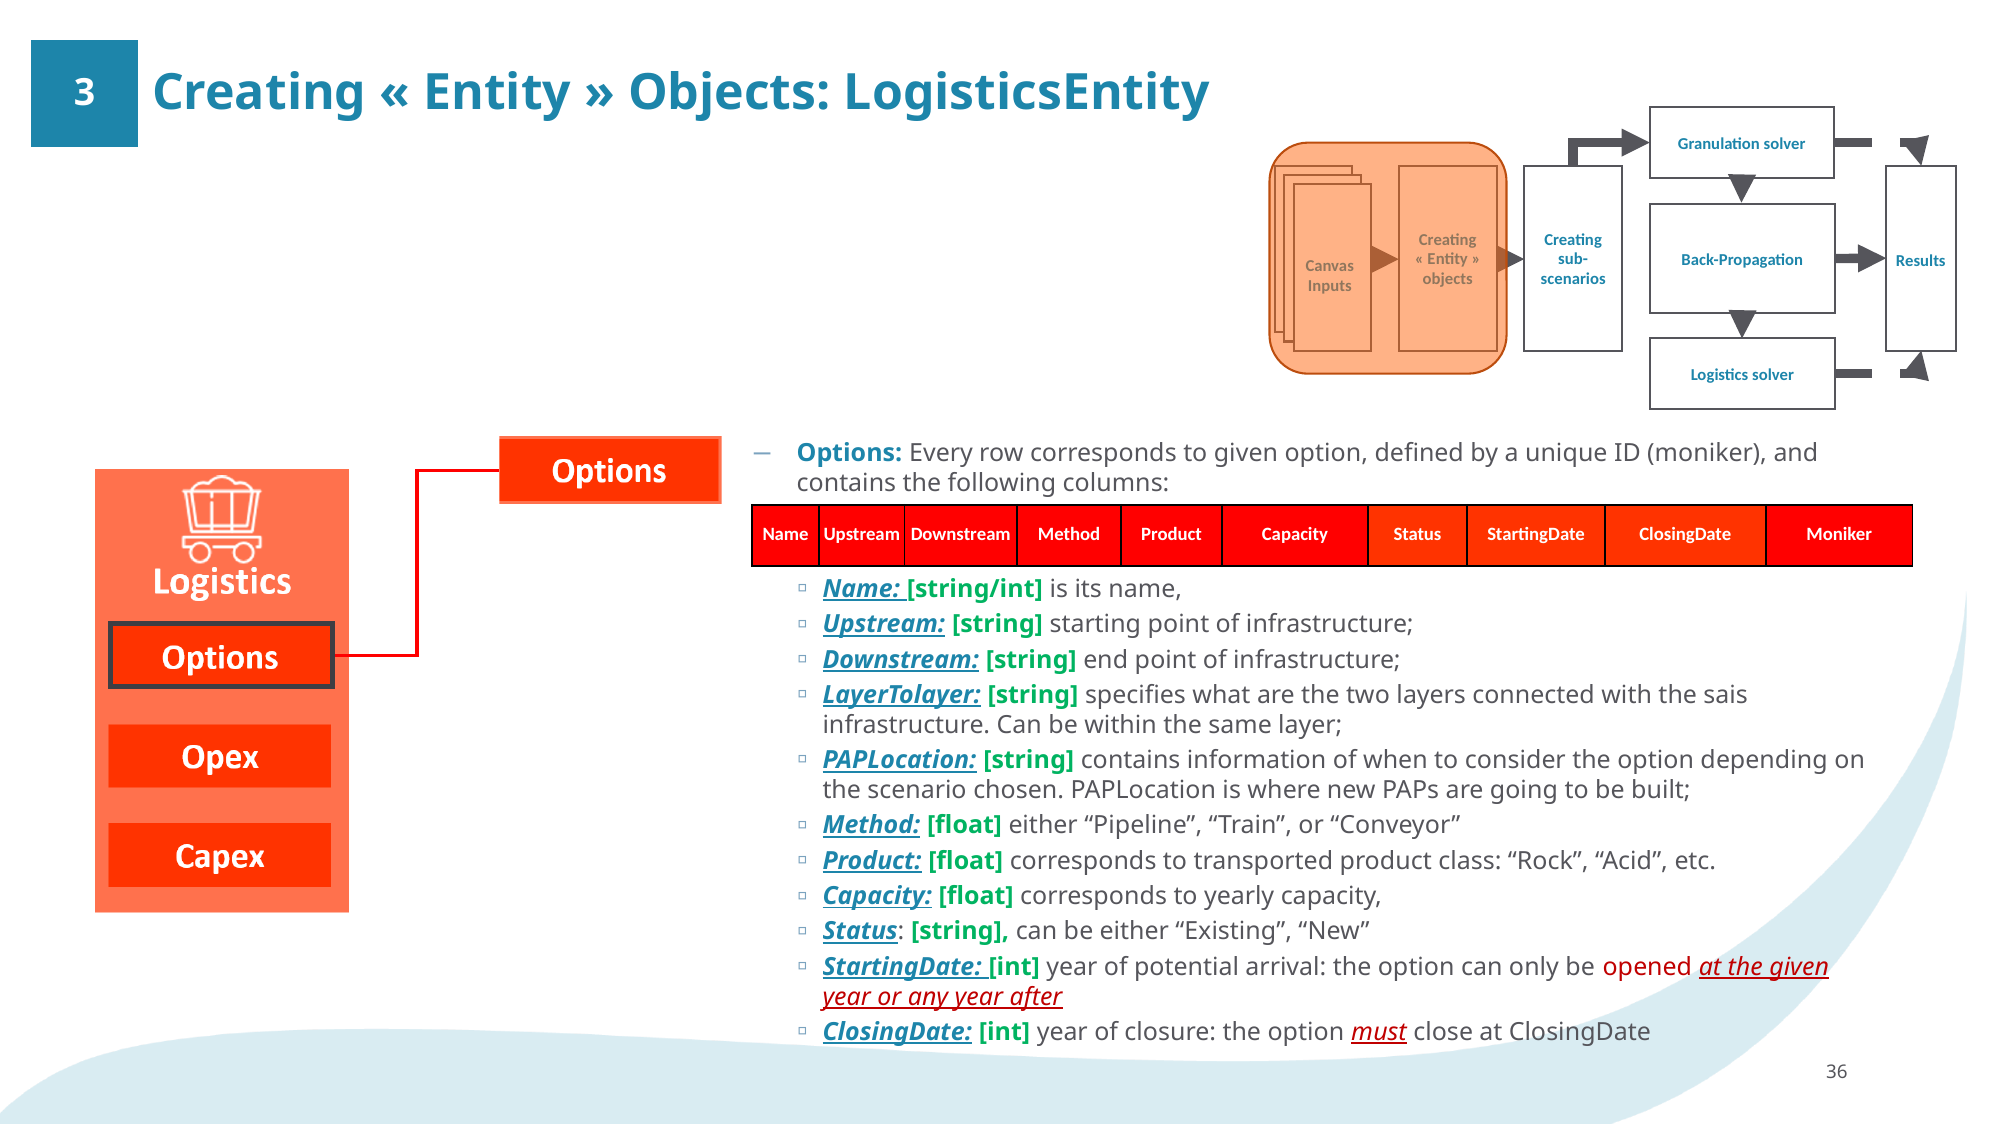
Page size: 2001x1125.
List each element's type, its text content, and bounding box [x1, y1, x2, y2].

table_header Capacity [1223, 506, 1367, 565]
text_box Options: Every row corresponds to given option, defined by a unique ID (moniker), and contains the following columns: Name: [string/int] is its name, Upstream: [string] starting point of infrastructure; Downstream: [string] end point of infrastructure; LayerTolayer: [string] specifies what are the two layers connected with the sais infrastructure. Can be within the same layer; PAPLocation: [string] contains information of when to consider the option depending on the scenario chosen. PAPLocation is where new PAPs are going to be built; Method: [float] either “Pipeline”, “Train”, or “Conveyor” Product: [float] corresponds to transported product class: “Rock”, “Acid”, etc. Capacity: [float] corresponds to yearly capacity, Status: [string], can be either “Existing”, “New” StartingDate: [int] year of potential arrival: the option can only be opened at the given year or any year after ClosingDate: [int] year of closure: the option must close at ClosingDate [721, 436, 1873, 1044]
picture [499, 436, 722, 504]
table_header ClosingDate [1606, 506, 1765, 565]
table_header Moniker [1767, 506, 1912, 565]
table_header Upstream [820, 506, 904, 565]
table_header Status [1369, 506, 1466, 565]
text_box 3 [31, 40, 138, 147]
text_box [1274, 107, 1962, 409]
table_header StartingDate [1468, 506, 1604, 565]
picture [0, 468, 1967, 1124]
table_header Method [1018, 506, 1120, 565]
slide_number 36 [1744, 1042, 1863, 1102]
text_box [1268, 160, 1274, 356]
table_header Product [1122, 506, 1221, 565]
text_box Creating « Entity » Objects: LogisticsEntity [137, 15, 1863, 172]
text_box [332, 470, 500, 656]
table_header Downstream [905, 506, 1016, 565]
table_header Name [753, 506, 818, 565]
